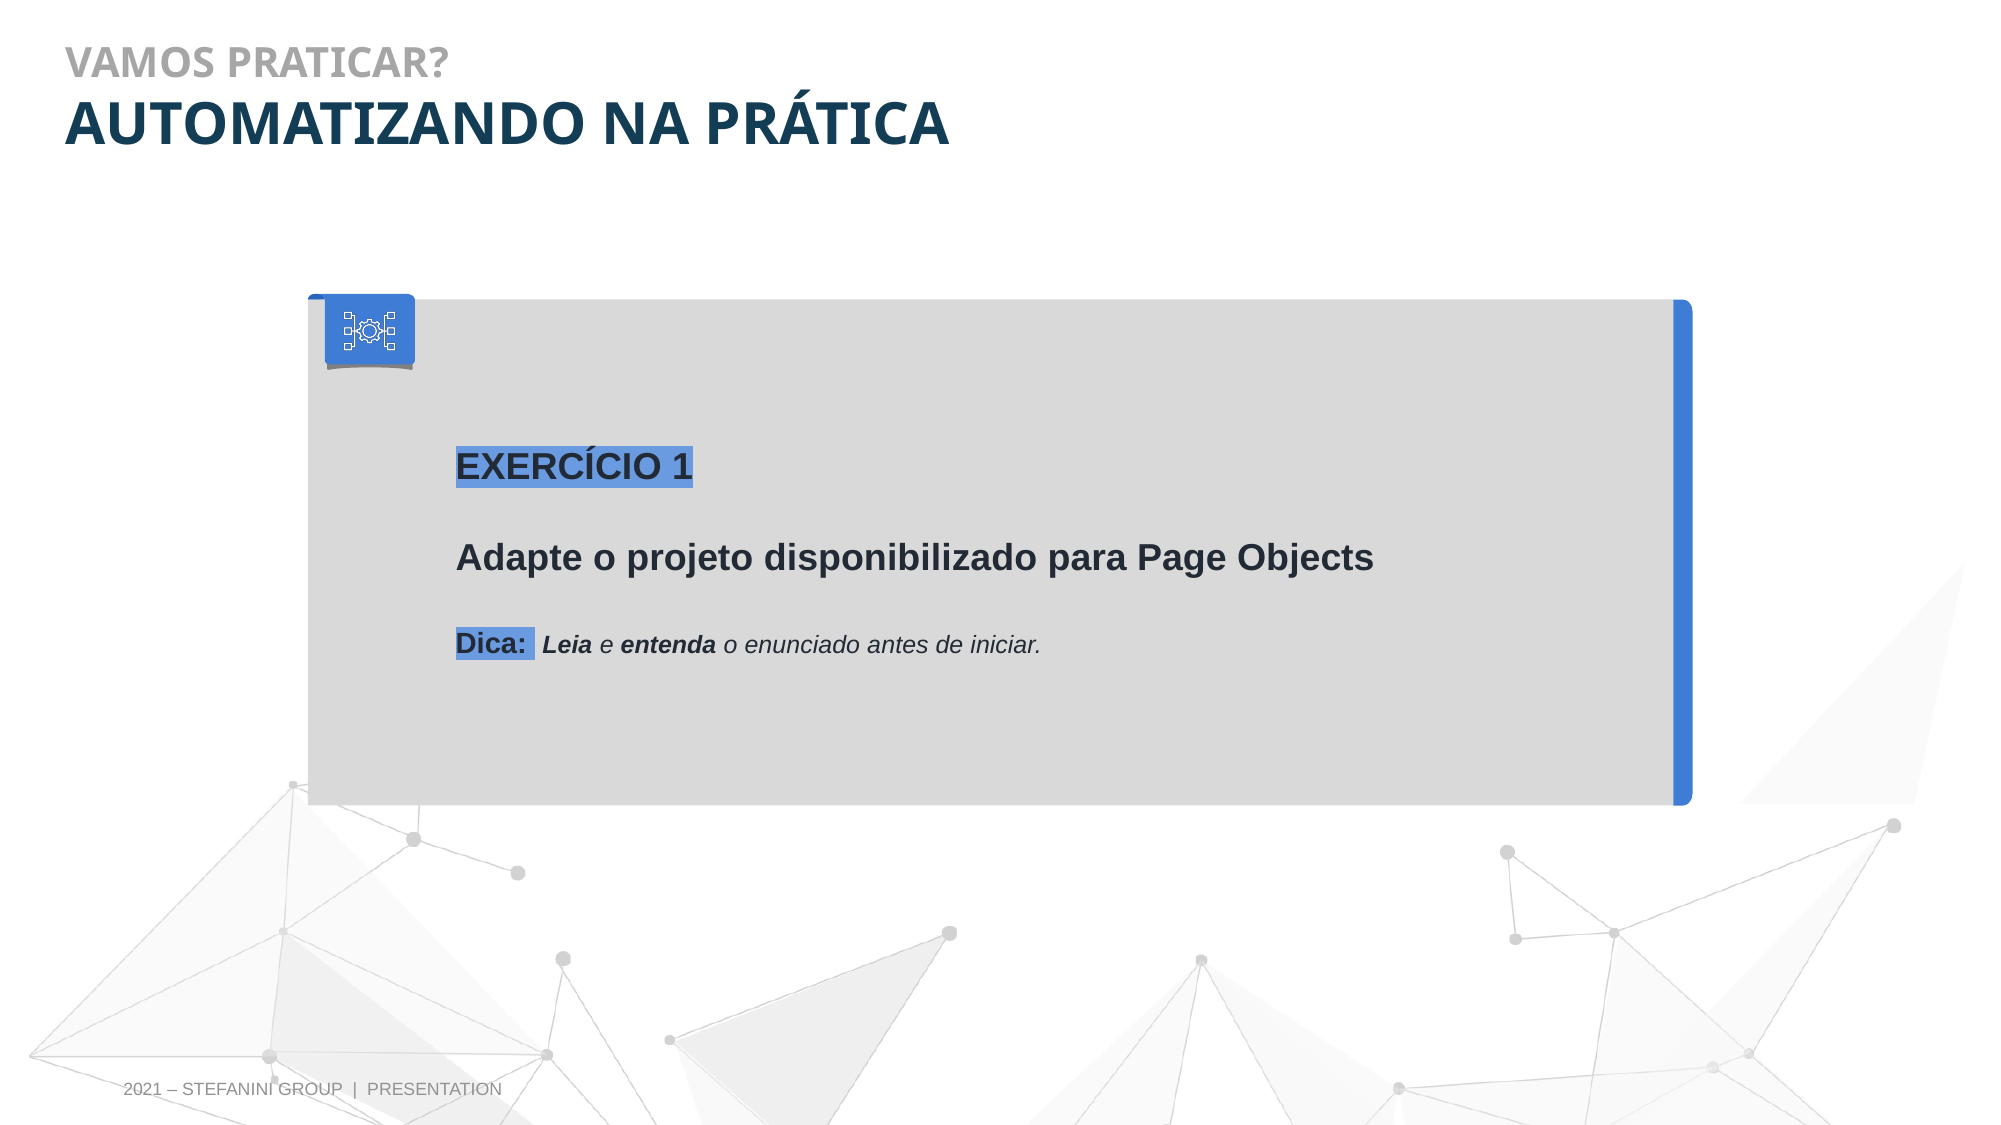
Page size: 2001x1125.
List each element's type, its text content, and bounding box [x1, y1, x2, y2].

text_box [307, 293, 1693, 806]
text_box VAMOS PRATICAR? AUTOMATIZANDO NA PRÁTICA [50, 28, 965, 164]
picture [2, 0, 1998, 1125]
